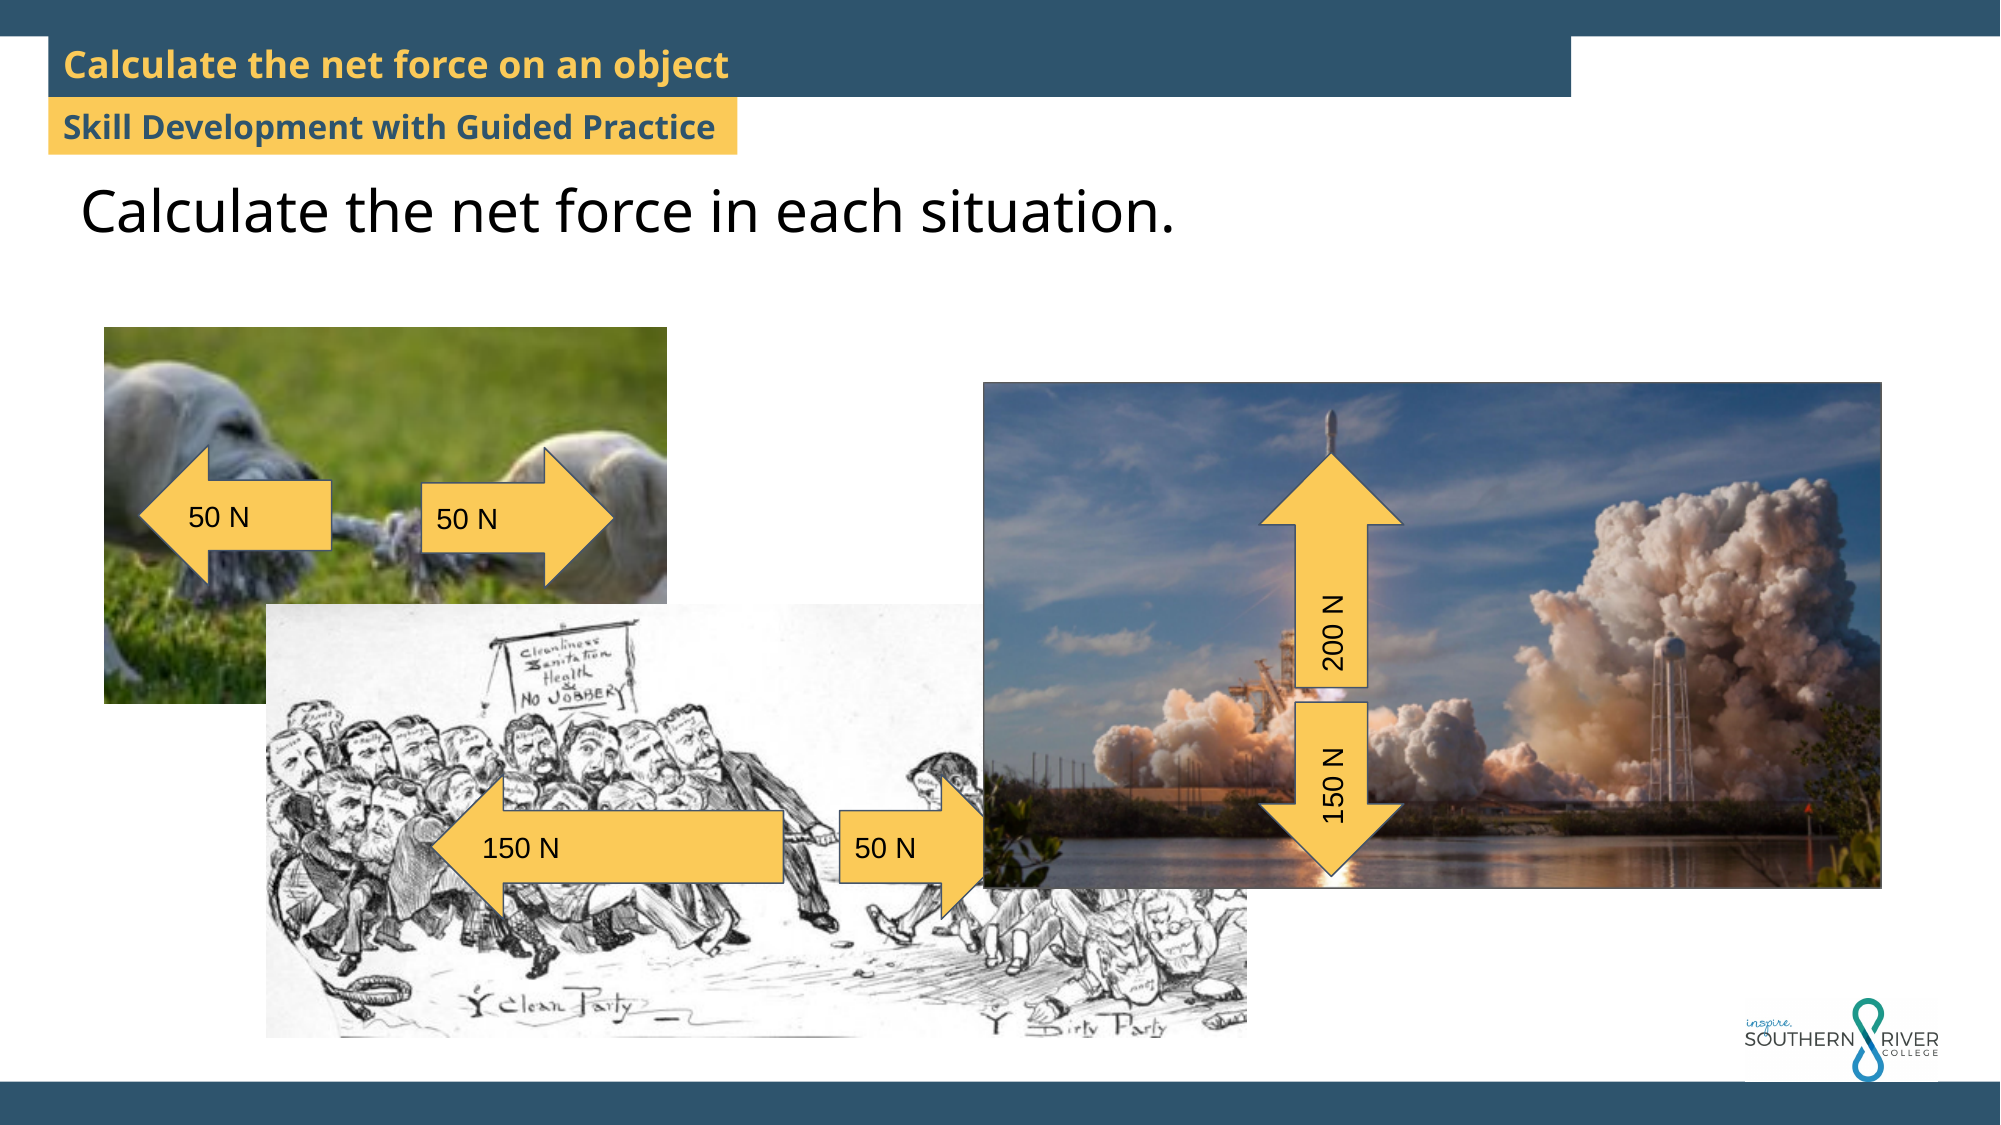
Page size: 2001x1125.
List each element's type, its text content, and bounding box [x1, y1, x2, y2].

list Calculate the net force in each situation. [65, 175, 1789, 625]
picture [104, 327, 1882, 1038]
picture [1745, 998, 1938, 1082]
list Calculate the net force on an object [48, 35, 1572, 97]
